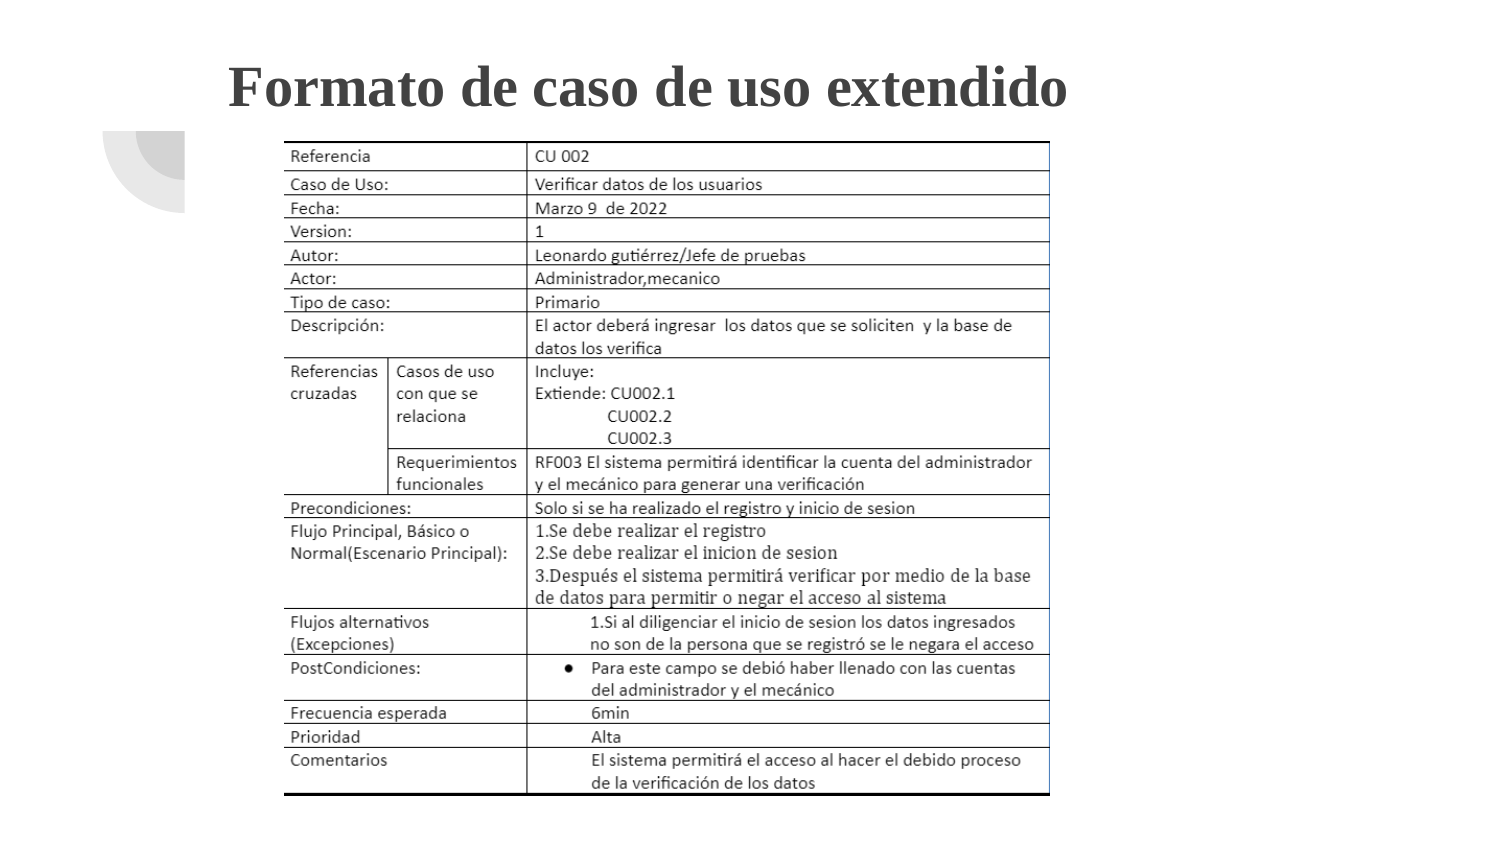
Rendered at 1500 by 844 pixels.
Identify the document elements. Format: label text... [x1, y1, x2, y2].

title Formato de caso de uso extendido [213, 33, 1368, 198]
picture [284, 141, 1050, 796]
